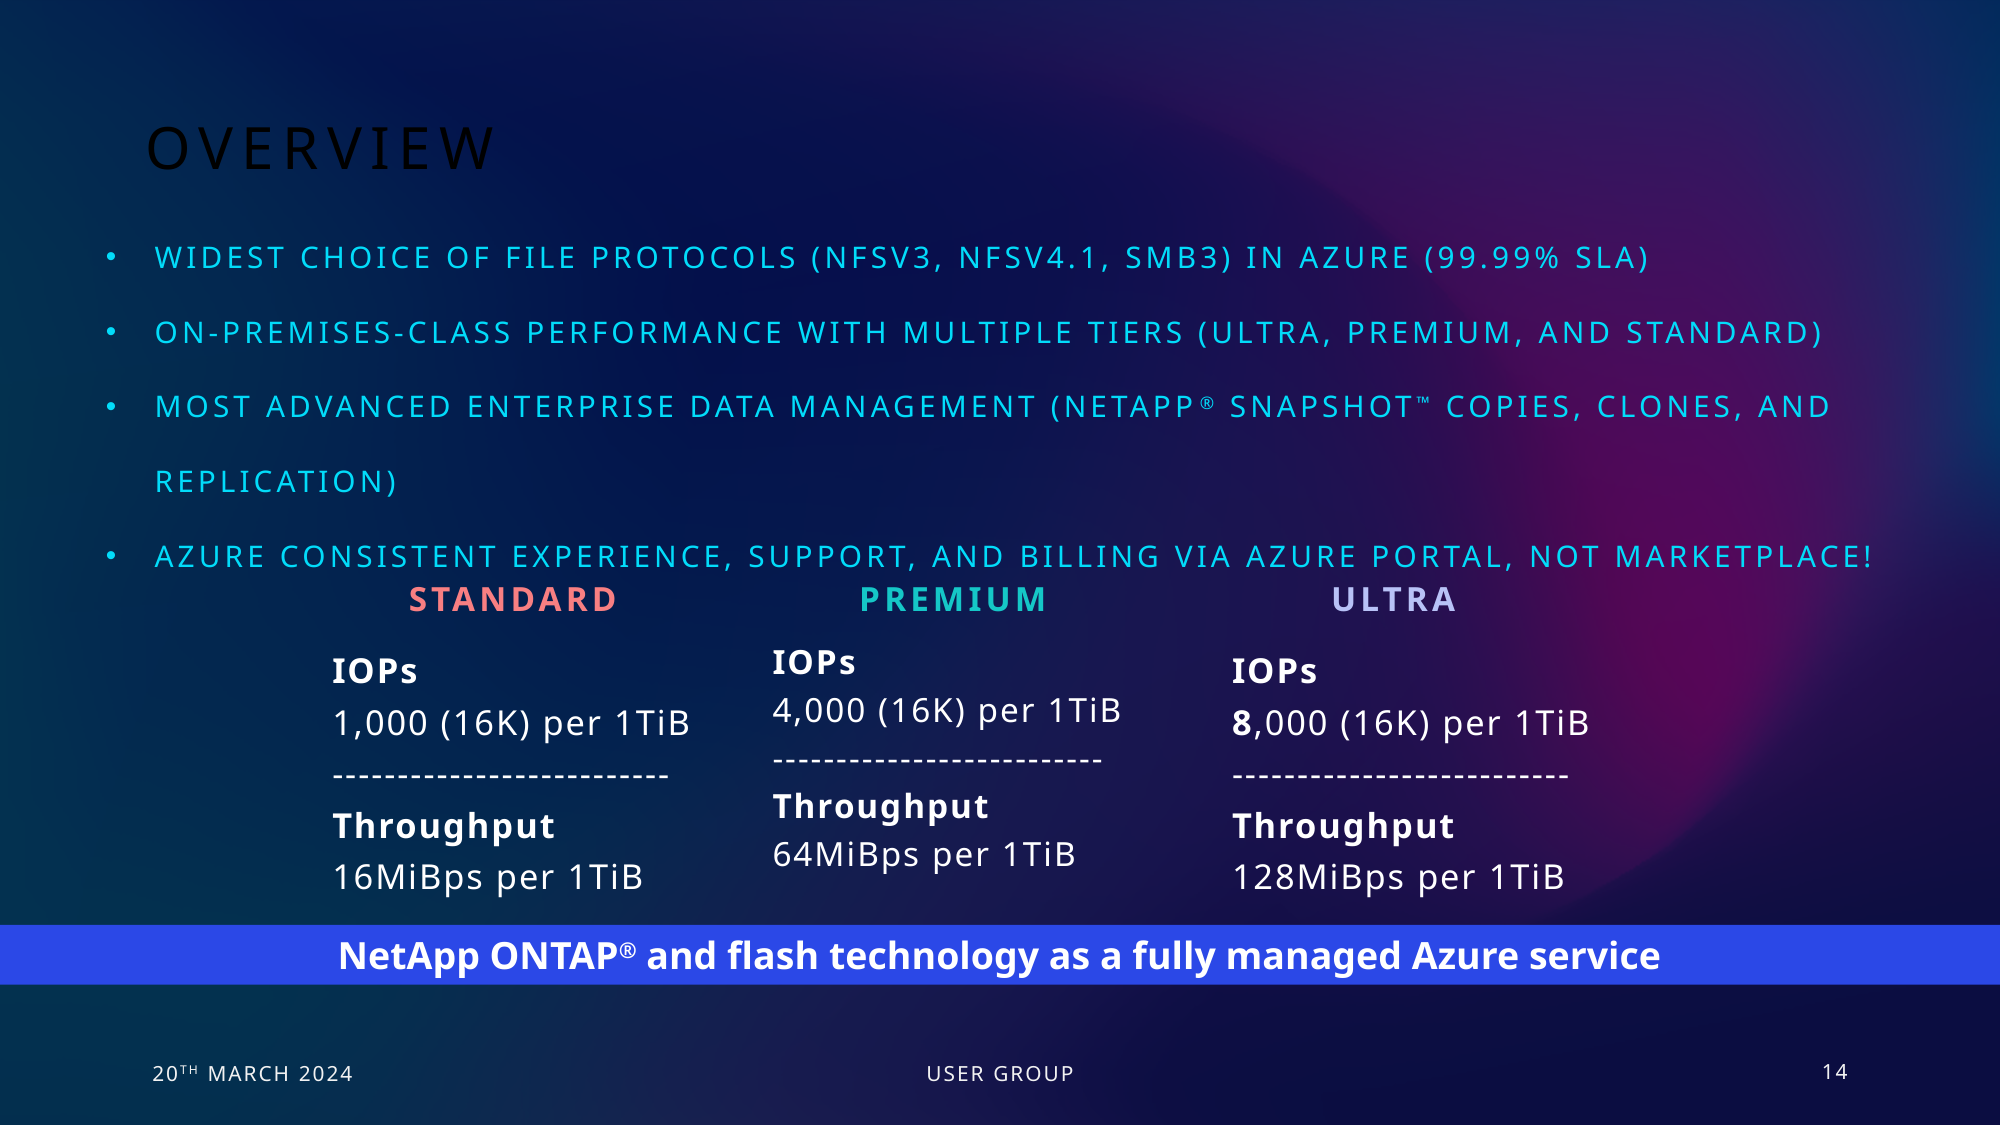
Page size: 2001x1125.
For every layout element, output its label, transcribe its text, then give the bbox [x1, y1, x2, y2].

list IOPs 4,000 (16K) per 1TiB -------------------------- Throughput 64MiBps per 1TiB [757, 625, 1149, 916]
footer User Group [662, 1042, 1338, 1103]
list Widest choice of file protocols (NFSv3, NFSv4.1, SMB3) in Azure (99.99% SLA) On-premises-class performance with multiple tiers (Ultra, premium, and standard) Most advanced enterprise data management (NetApp® Snapshot™ copies, clones, and replication) Azure consistent experience, support, and billing VIA Azure portal, not marketplace! [90, 192, 1910, 612]
list Ultra [1197, 525, 1589, 626]
slide_number 14 [1412, 1042, 1863, 1103]
list Premium [757, 525, 1149, 625]
list IOPs 1,000 (16K) per 1TiB -------------------------- Throughput 16MiBps per 1TiB [317, 631, 709, 921]
title OVERVIEW [130, 117, 929, 178]
text_box NetApp ONTAP® and flash technology as a fully managed Azure service [0, 924, 2000, 985]
list Standard [317, 525, 709, 626]
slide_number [137, 1042, 588, 1103]
list IOPs 8,000 (16K) per 1TiB -------------------------- Throughput 128MiBps per 1TiB [1217, 631, 1608, 921]
